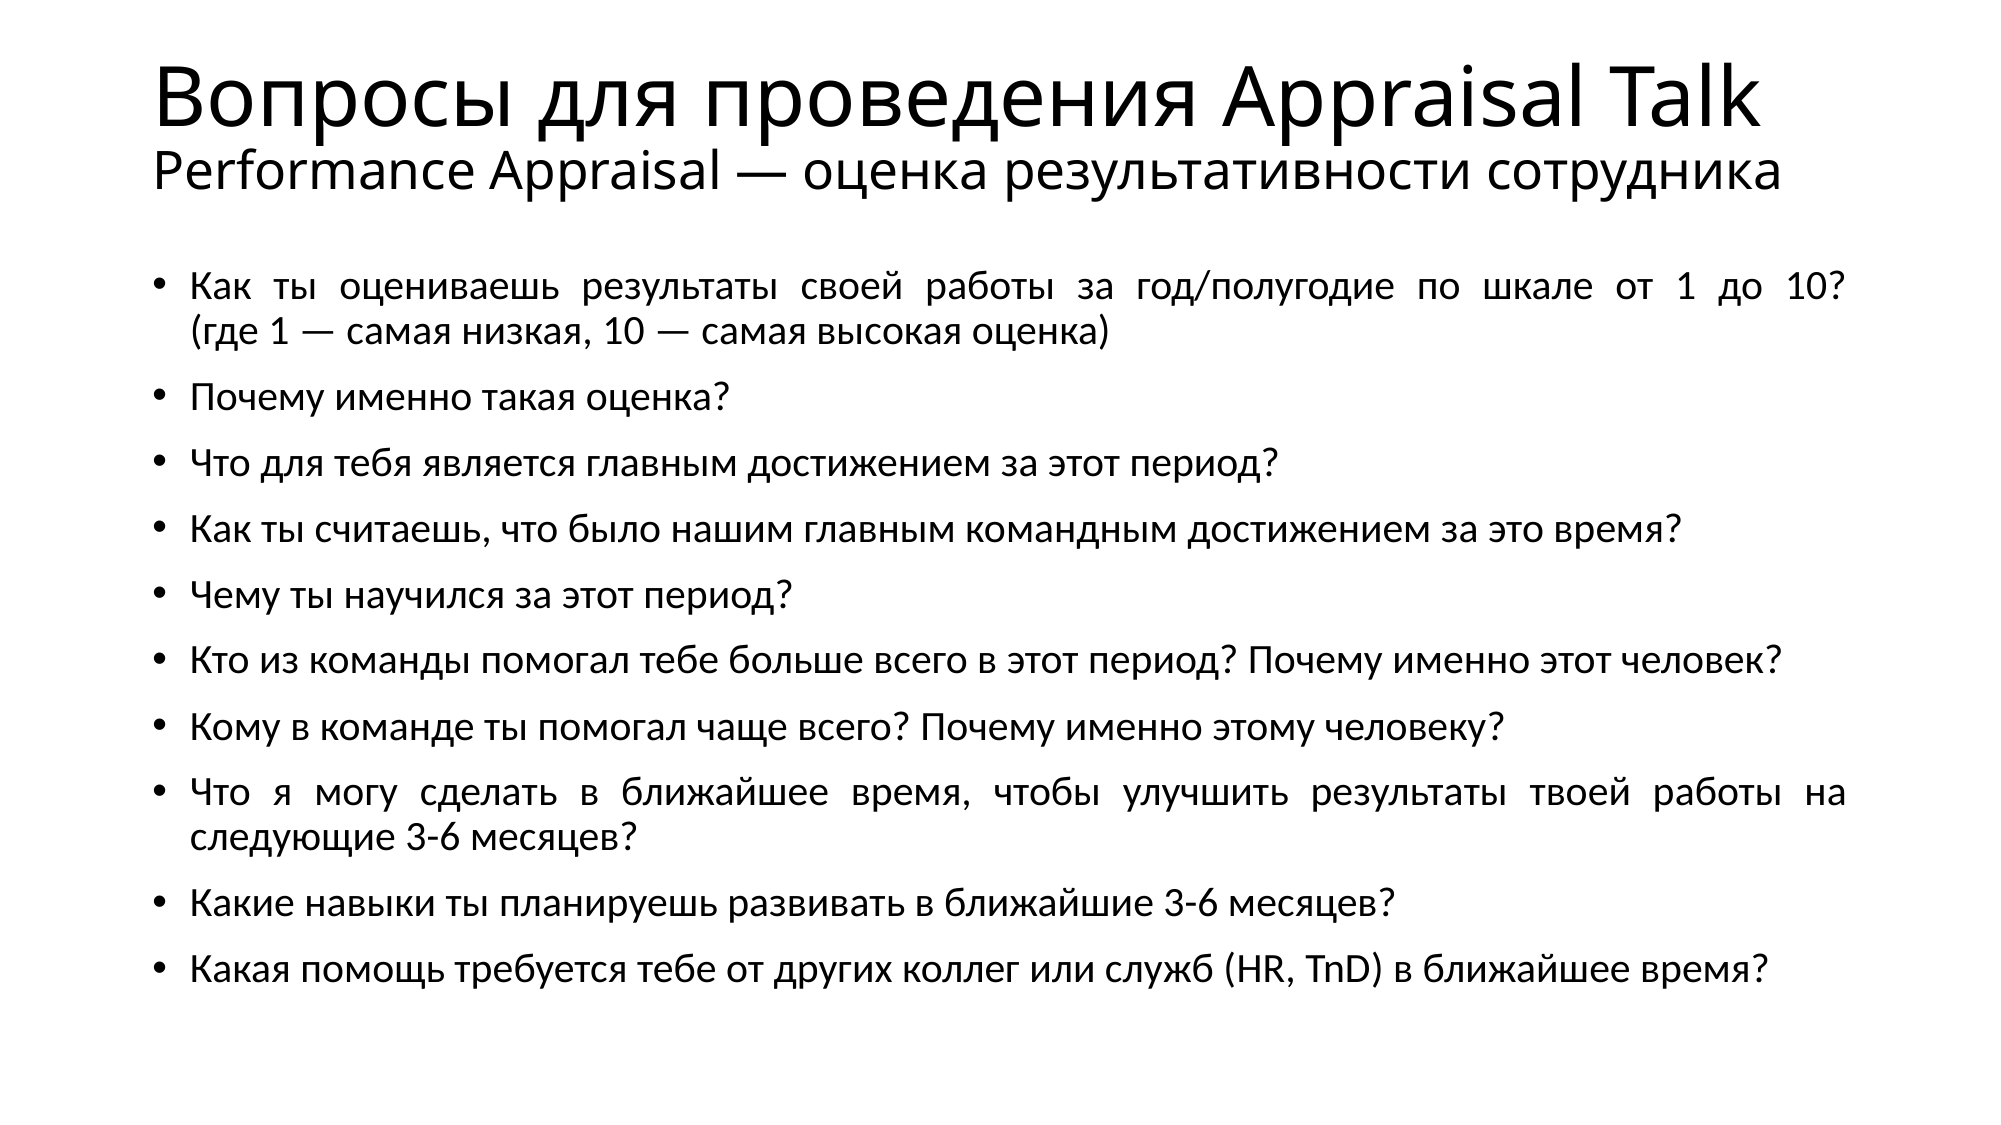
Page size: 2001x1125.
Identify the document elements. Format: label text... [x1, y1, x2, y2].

list Как ты оцениваешь результаты своей работы за год/полугодие по шкале от 1 до 10? (где 1 — самая низкая, 10 — самая высокая оценка) Почему именно такая оценка? Что для тебя является главным достижением за этот период? Как ты считаешь, что было нашим главным командным достижением за это время? Чему ты научился за этот период? Кто из команды помогал тебе больше всего в этот период? Почему именно этот человек? Кому в команде ты помогал чаще всего? Почему именно этому человеку? Что я могу сделать в ближайшее время, чтобы улучшить результаты твоей работы на следующие 3-6 месяцев? Какие навыки ты планируешь развивать в ближайшие 3-6 месяцев? Какая помощь требуется тебе от других коллег или служб (HR, TnD) в ближайшее время? [137, 255, 1863, 1014]
title Вопросы для проведения Appraisal Talk Performance Appraisal — оценка результативности сотрудника [137, 29, 1863, 226]
